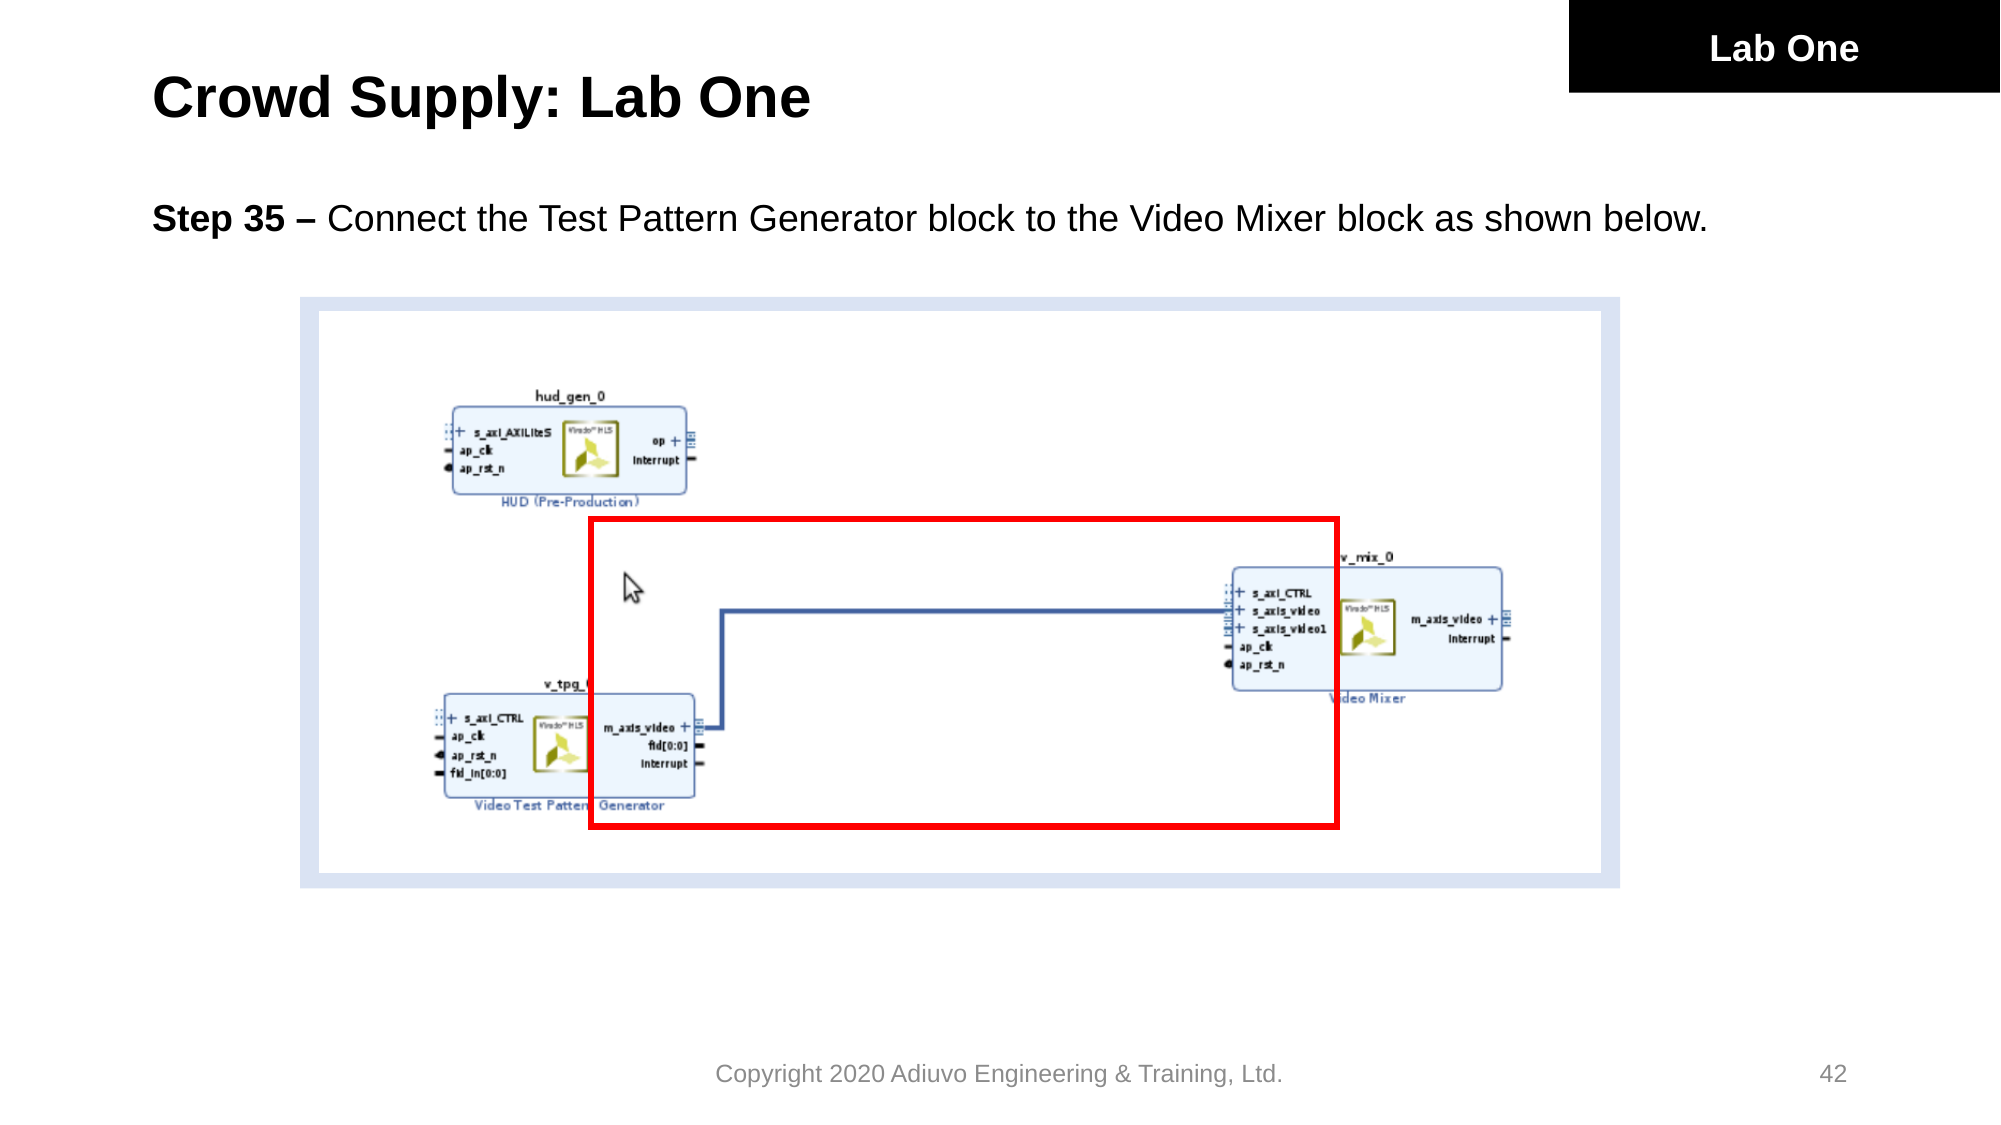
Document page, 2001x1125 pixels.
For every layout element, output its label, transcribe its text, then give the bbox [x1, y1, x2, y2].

footer Copyright 2020 Adiuvo Engineering & Training, Ltd. [662, 1042, 1338, 1103]
title Crowd Supply: Lab One [137, 59, 1863, 153]
text_box [299, 296, 1621, 889]
text_box Lab One [1568, 0, 2000, 94]
picture [319, 311, 1601, 873]
text_box Step 35 – Connect the Test Pattern Generator block to the Video Mixer block as shown below. [137, 186, 1863, 247]
slide_number 42 [1412, 1042, 1863, 1103]
